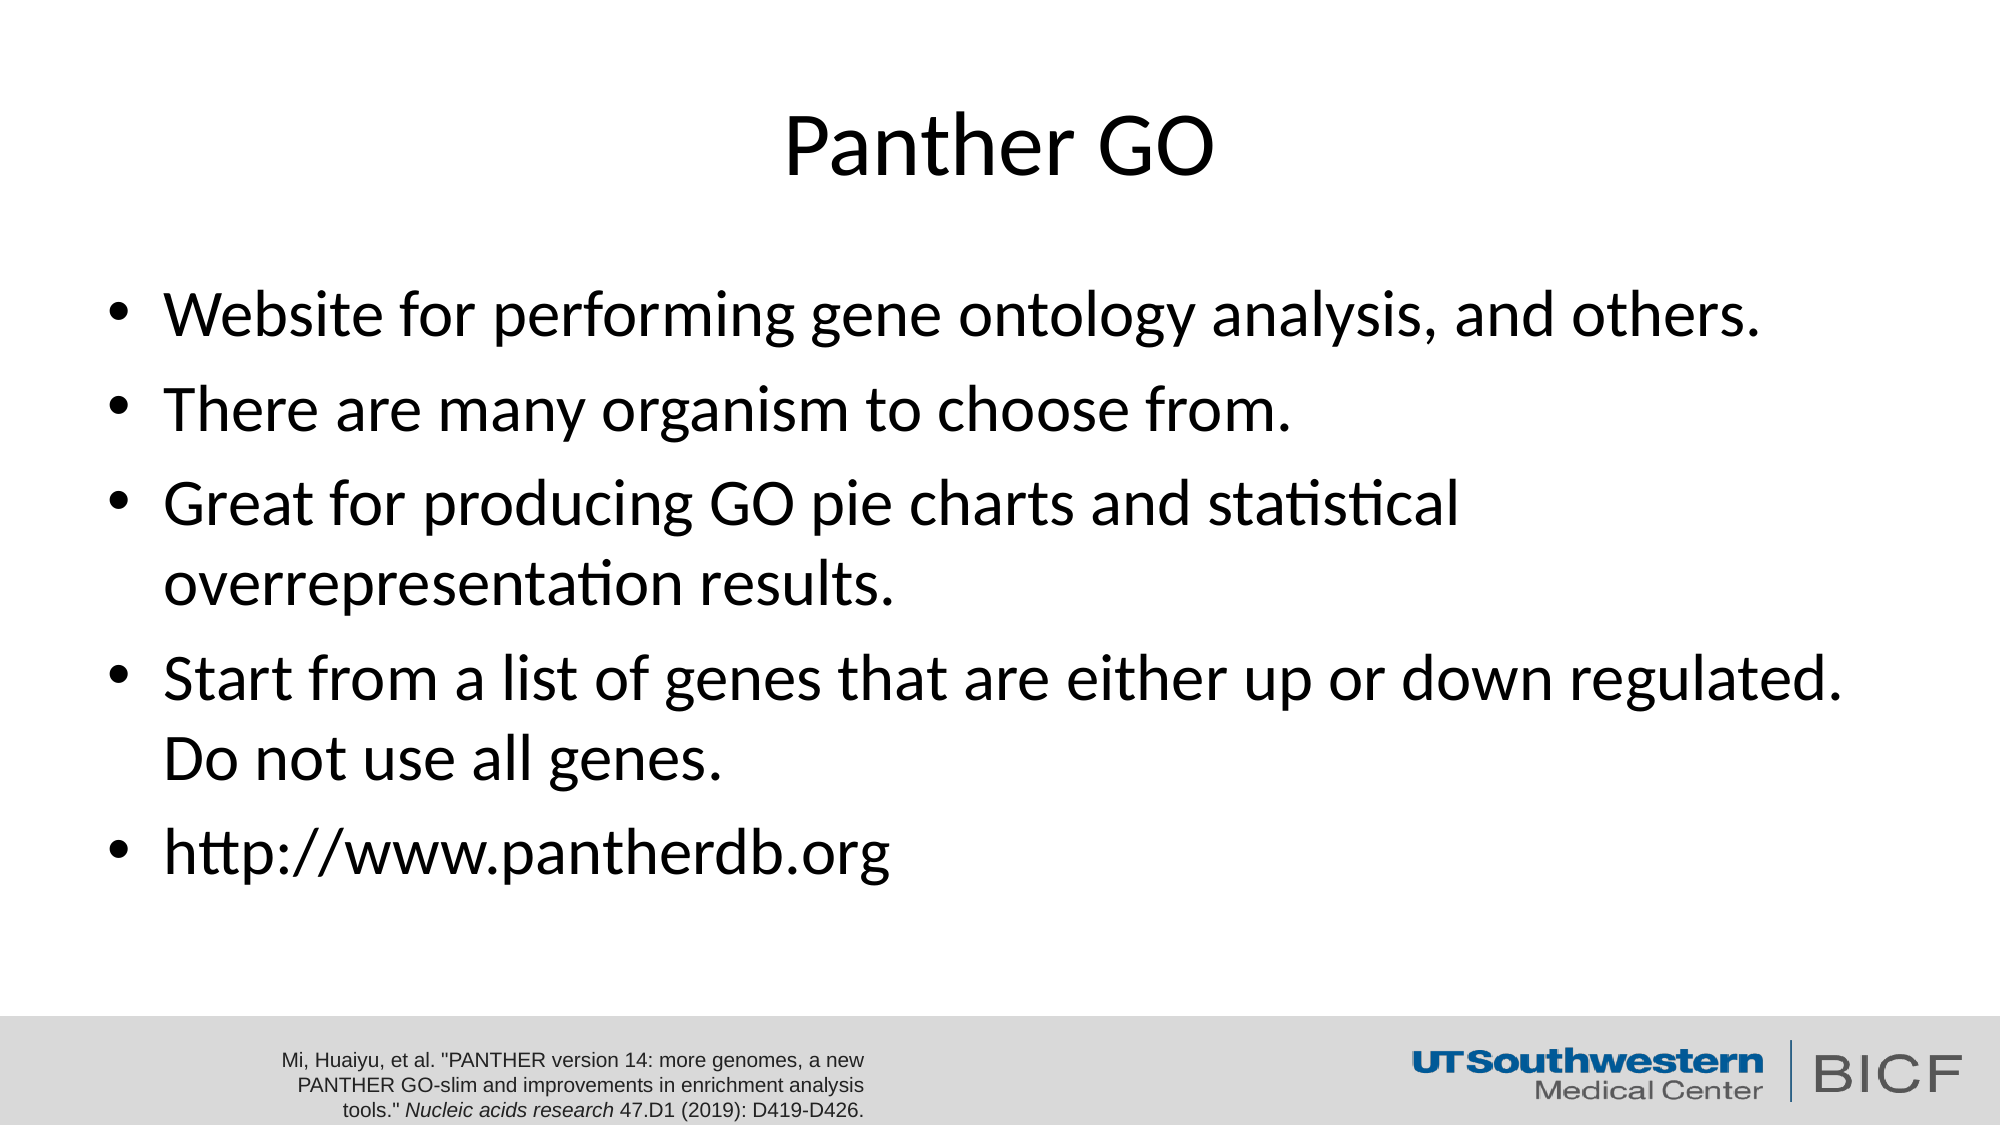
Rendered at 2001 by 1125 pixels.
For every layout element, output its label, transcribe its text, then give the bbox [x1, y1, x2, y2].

text_box Mi, Huaiyu, et al. "PANTHER version 14: more genomes, a new PANTHER GO-slim and improvements in enrichment analysis tools." Nucleic acids research 47.D1 (2019): D419-D426. [212, 1039, 880, 1125]
list Website for performing gene ontology analysis, and others. There are many organism to choose from. Great for producing GO pie charts and statistical overrepresentation results. Start from a list of genes that are either up or down regulated. Do not use all genes. http://www.pantherdb.org [99, 261, 1901, 1006]
picture [0, 1016, 2000, 1125]
title Panther GO [99, 44, 1901, 234]
